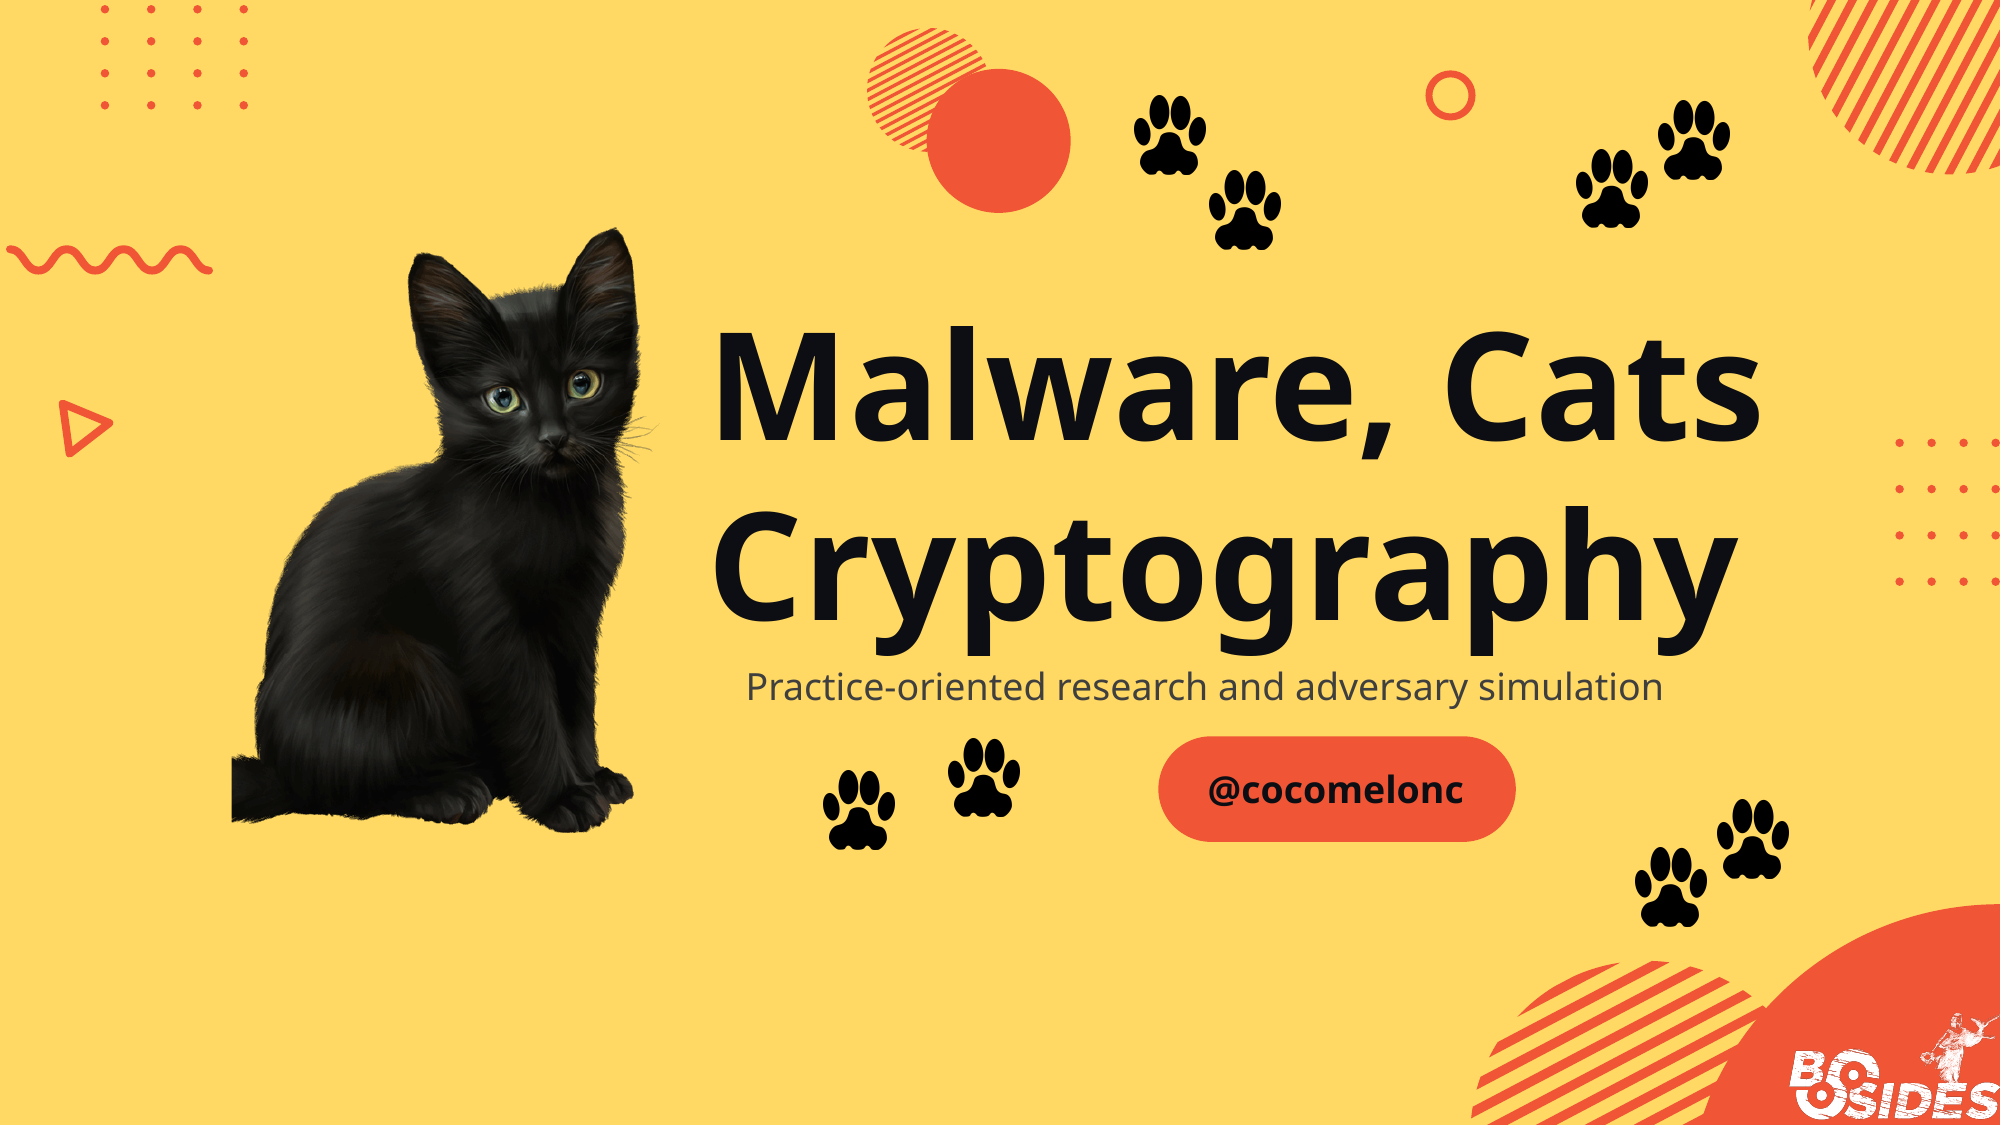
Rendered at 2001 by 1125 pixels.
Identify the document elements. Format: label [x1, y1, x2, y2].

text_box [193, 5, 202, 14]
text_box [146, 69, 156, 78]
picture [1784, 1008, 2000, 1125]
text_box [1927, 577, 1936, 586]
text_box [1959, 577, 1968, 586]
text_box [193, 37, 202, 46]
text_box [1816, 0, 1992, 184]
text_box [100, 101, 110, 110]
text_box [1991, 577, 2000, 586]
text_box [866, 27, 1071, 213]
text_box [193, 69, 202, 78]
text_box [1959, 531, 1968, 540]
text_box [146, 101, 156, 110]
text_box [1927, 531, 1936, 540]
text_box [100, 5, 110, 14]
text_box [1959, 438, 1968, 448]
text_box [193, 101, 202, 110]
text_box [1425, 70, 1476, 121]
text_box [1470, 960, 1816, 1125]
picture [1209, 170, 1281, 250]
text_box [1991, 484, 2000, 494]
text_box [146, 37, 156, 46]
text_box [1959, 484, 1968, 494]
text_box [239, 37, 249, 46]
text_box [58, 399, 114, 458]
picture [1657, 100, 1730, 180]
picture [947, 737, 1020, 817]
picture [1635, 847, 1707, 927]
picture [231, 227, 661, 834]
text_box [100, 69, 110, 78]
picture [823, 770, 896, 850]
text_box [1927, 438, 1936, 448]
picture [1576, 148, 1648, 229]
text_box [692, 282, 1917, 843]
text_box [6, 245, 214, 275]
text_box [239, 69, 249, 78]
text_box [239, 5, 249, 14]
text_box [1991, 438, 2000, 448]
text_box [239, 101, 249, 110]
picture [1134, 95, 1206, 175]
text_box [1927, 484, 1936, 494]
text_box [146, 5, 156, 14]
text_box [1818, 904, 2000, 1007]
picture [1716, 799, 1789, 879]
text_box [100, 37, 110, 46]
text_box [1991, 531, 2000, 540]
